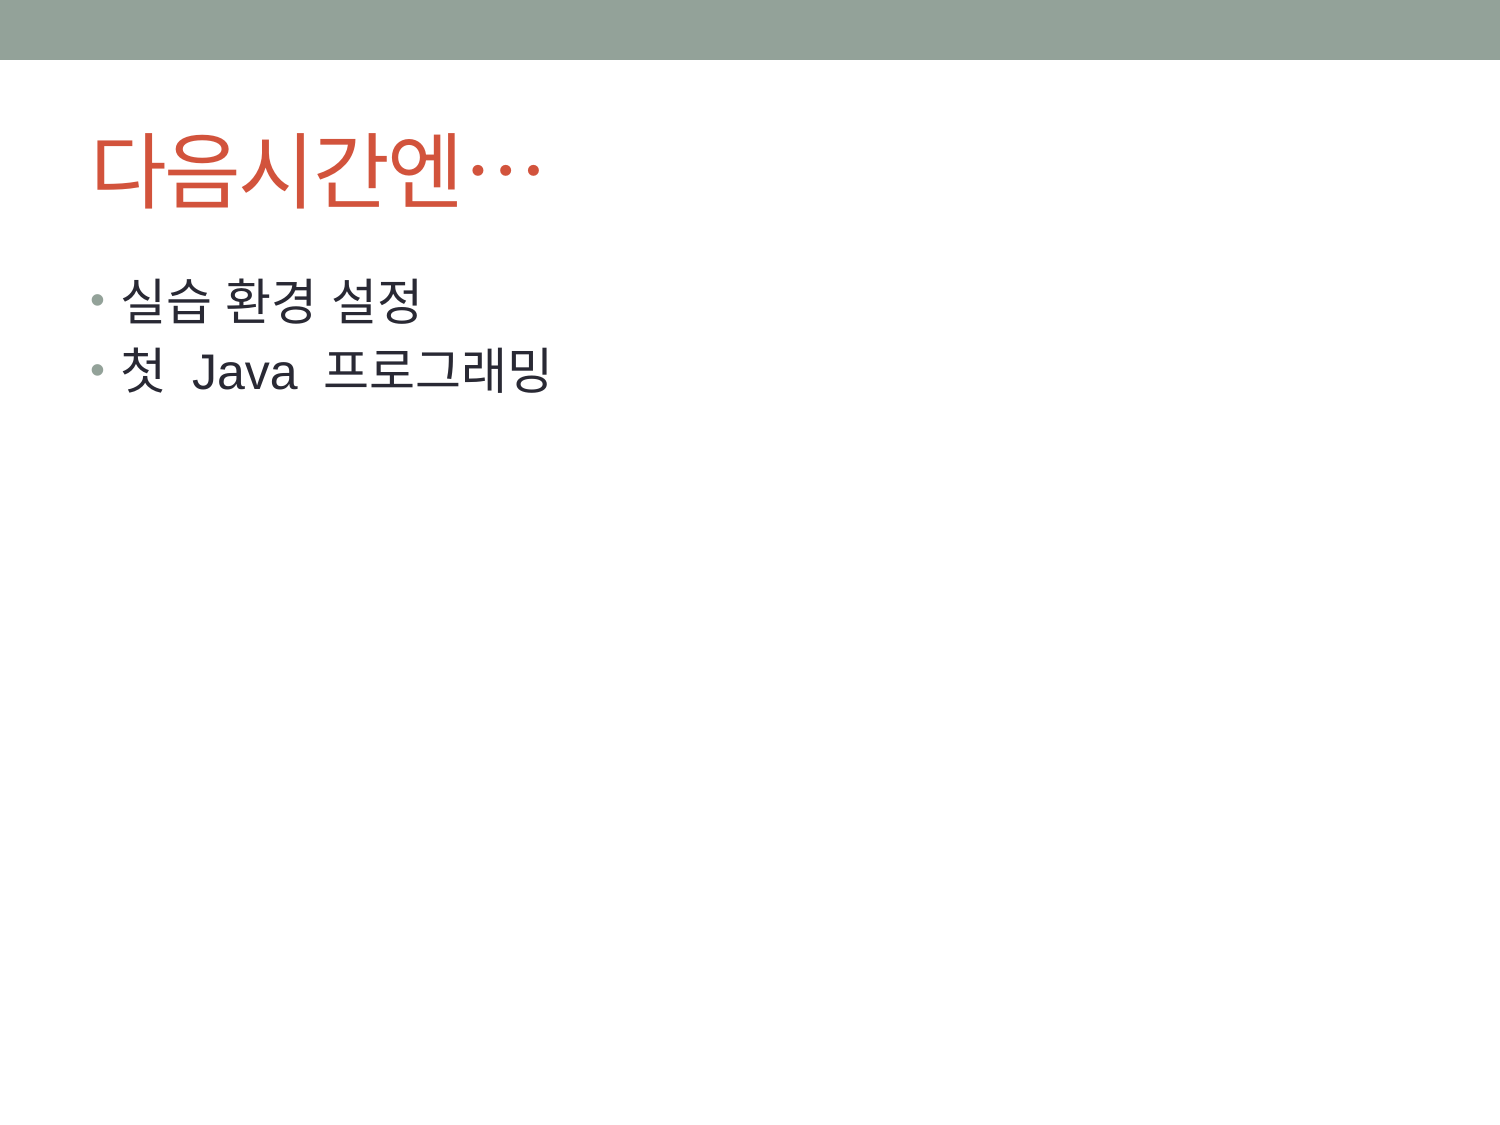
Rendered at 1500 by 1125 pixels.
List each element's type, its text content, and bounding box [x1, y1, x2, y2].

title 다음시간엔… [75, 87, 1425, 250]
list 실습 환경 설정 첫 Java 프로그래밍 [75, 262, 1425, 1063]
